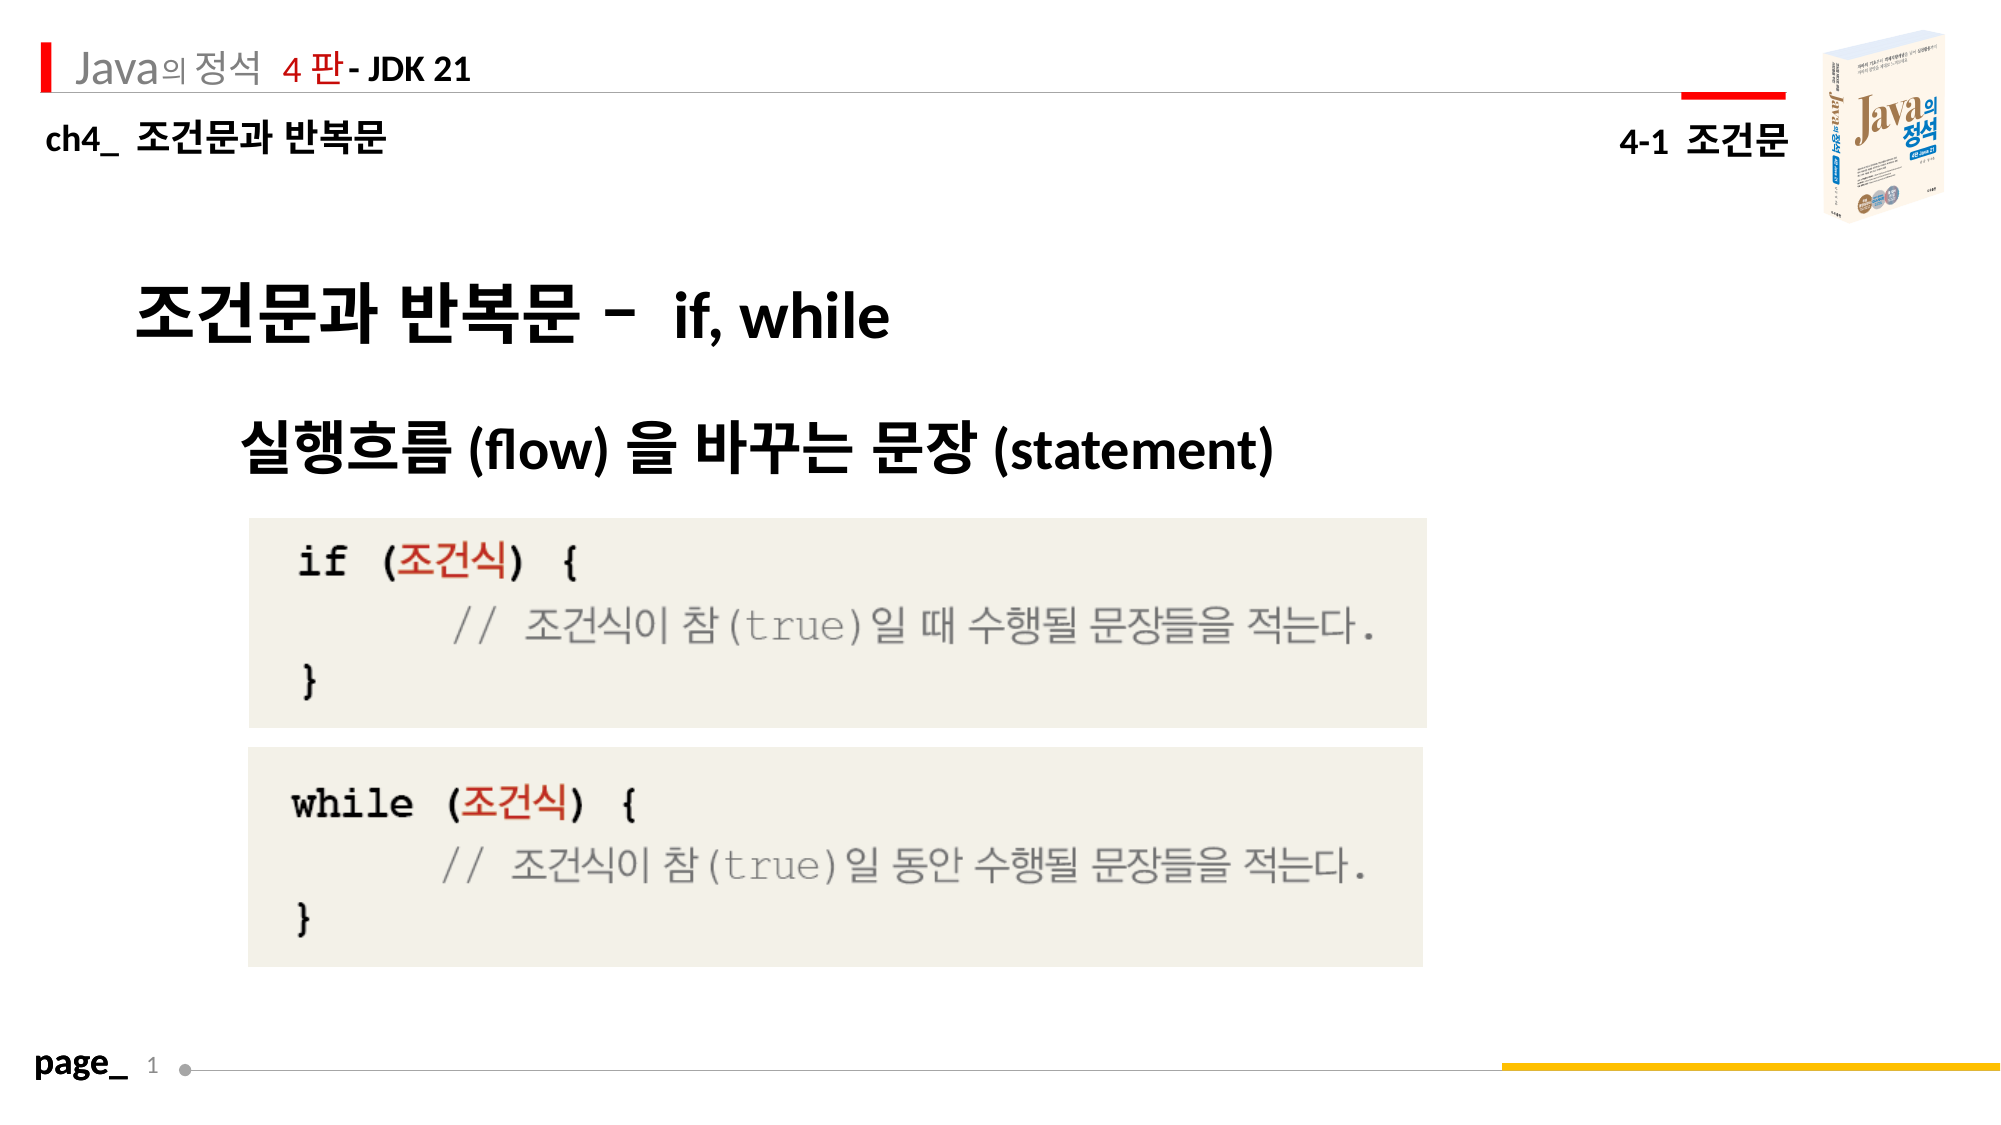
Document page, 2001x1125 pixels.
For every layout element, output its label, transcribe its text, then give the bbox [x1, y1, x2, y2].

text_box 실행흐름(flow)을 바꾸는 문장(statement) [225, 403, 1524, 489]
picture [249, 518, 1427, 728]
picture [1819, 26, 1950, 228]
picture [248, 747, 1423, 967]
text_box 4-1 조건문 [1415, 109, 1805, 169]
text_box 조건문과 반복문 – if, while [119, 264, 1491, 359]
slide_number 1 [106, 1033, 174, 1094]
text_box page_ [19, 1030, 145, 1090]
